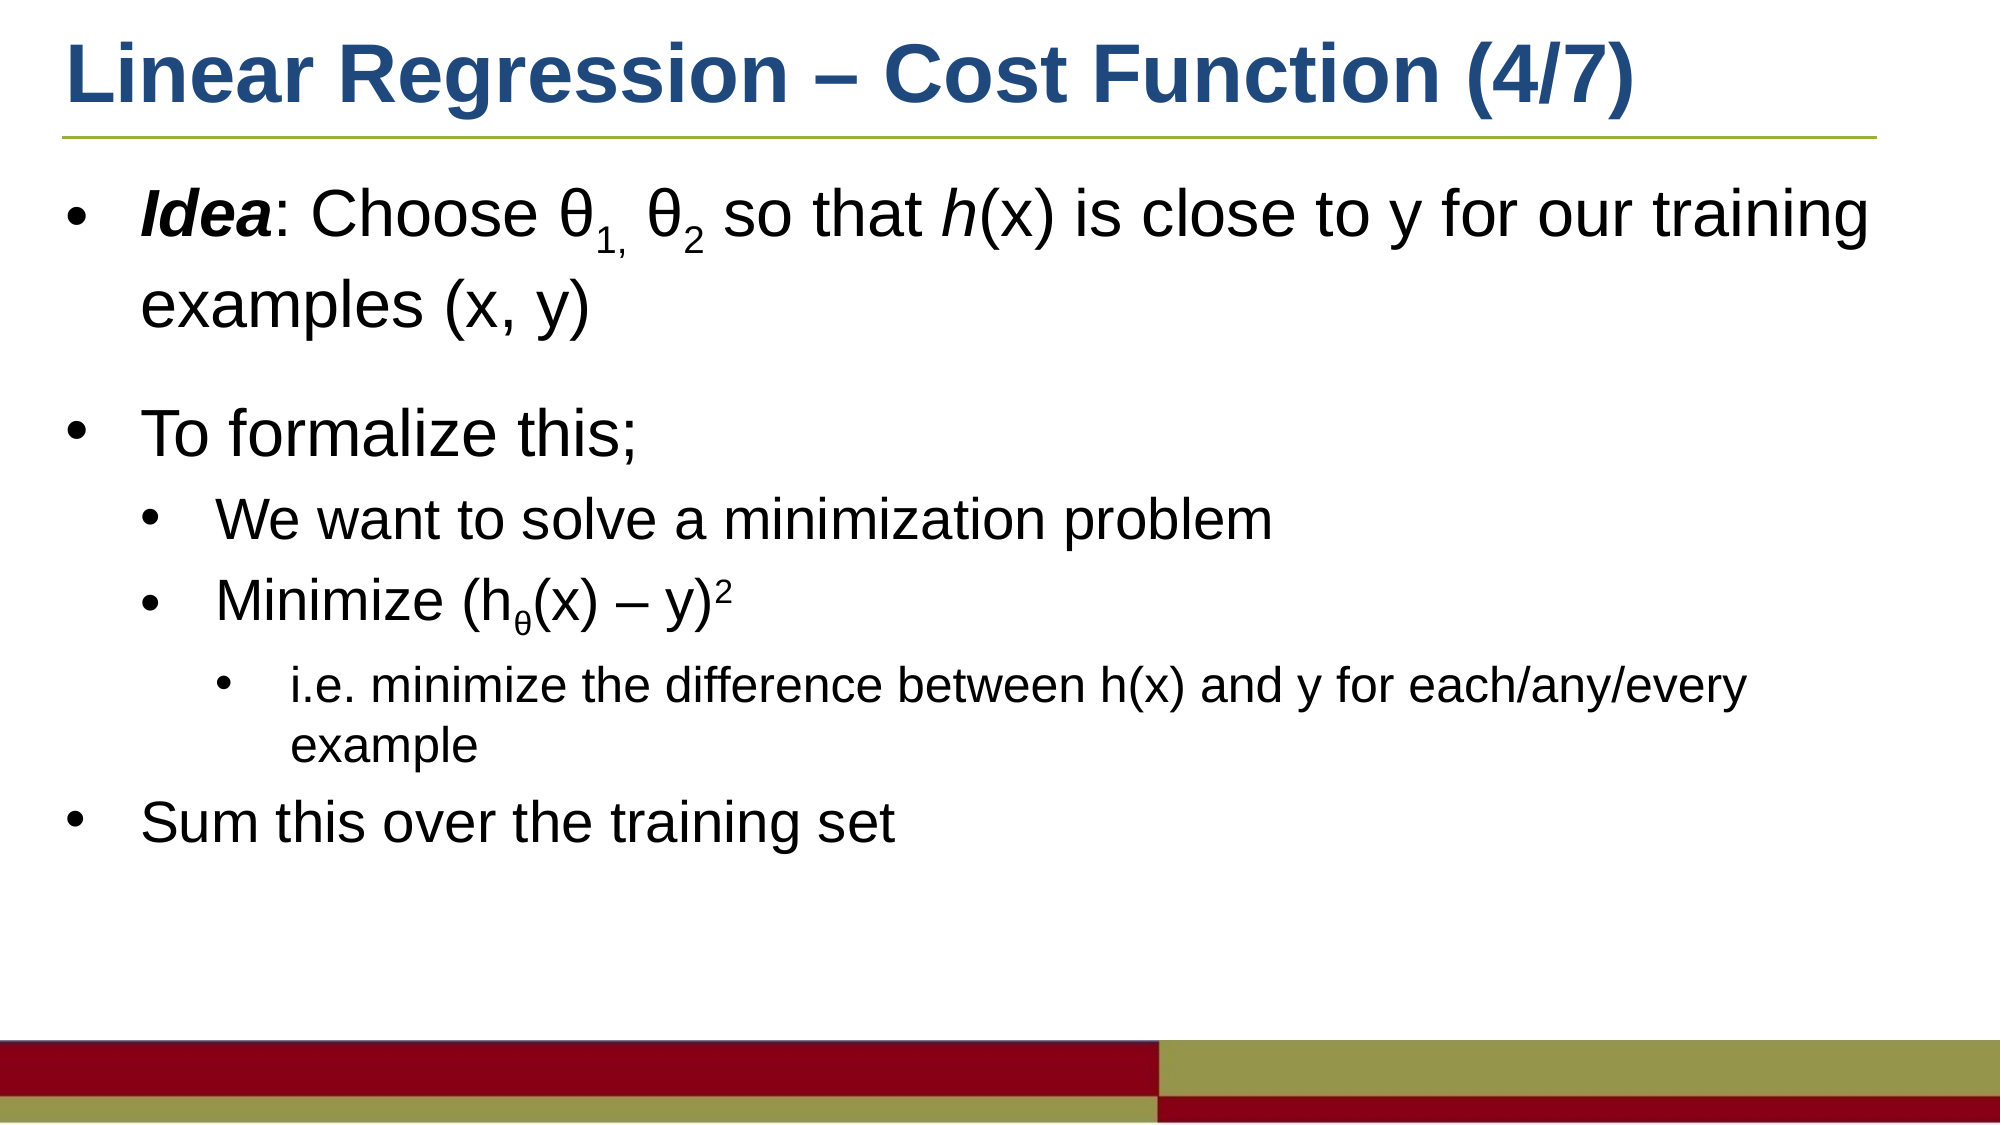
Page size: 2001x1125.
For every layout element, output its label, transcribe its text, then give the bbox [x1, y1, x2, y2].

title Linear Regression – Cost Function (4/7) [50, 0, 2000, 138]
picture [0, 1040, 2000, 1125]
subtitle Idea: Choose θ1, θ2 so that h(x) is close to y for our training examples (x, y) To formalize this; We want to solve a minimization problem Minimize (hθ(x) – y)2 i.e. minimize the difference between h(x) and y for each/any/every example Sum this over the training set [50, 162, 1950, 1026]
